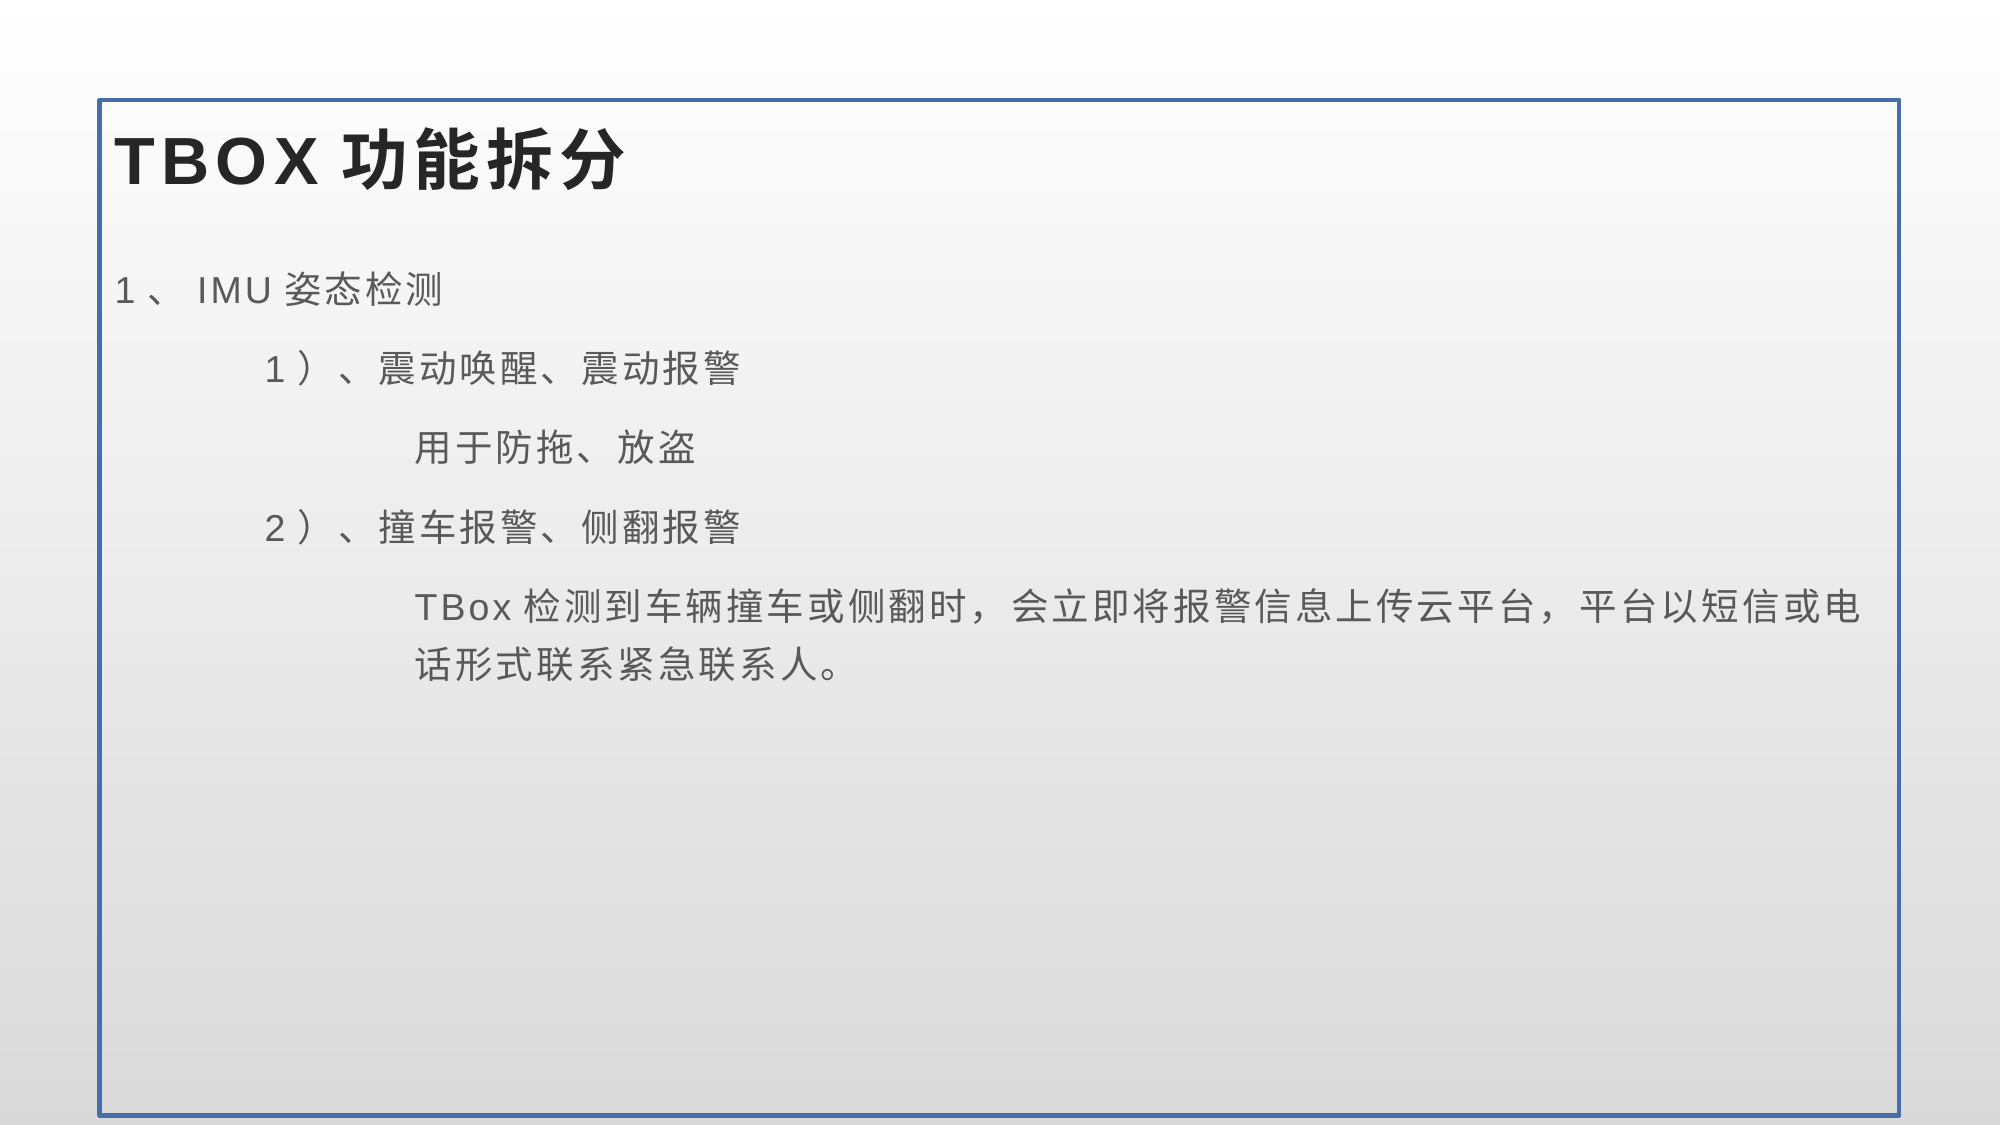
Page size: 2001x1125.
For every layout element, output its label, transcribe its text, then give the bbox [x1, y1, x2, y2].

text_box [99, 1029, 1900, 1116]
list 1、IMU姿态检测 1）、震动唤醒、震动报警 用于防拖、放盗 2）、撞车报警、侧翻报警 TBox检测到车辆撞车或侧翻时，会立即将报警信息上传云平台，平台以短信或电 话形式联系紧急联系人。 [99, 244, 1900, 1029]
text_box [99, 99, 1900, 244]
